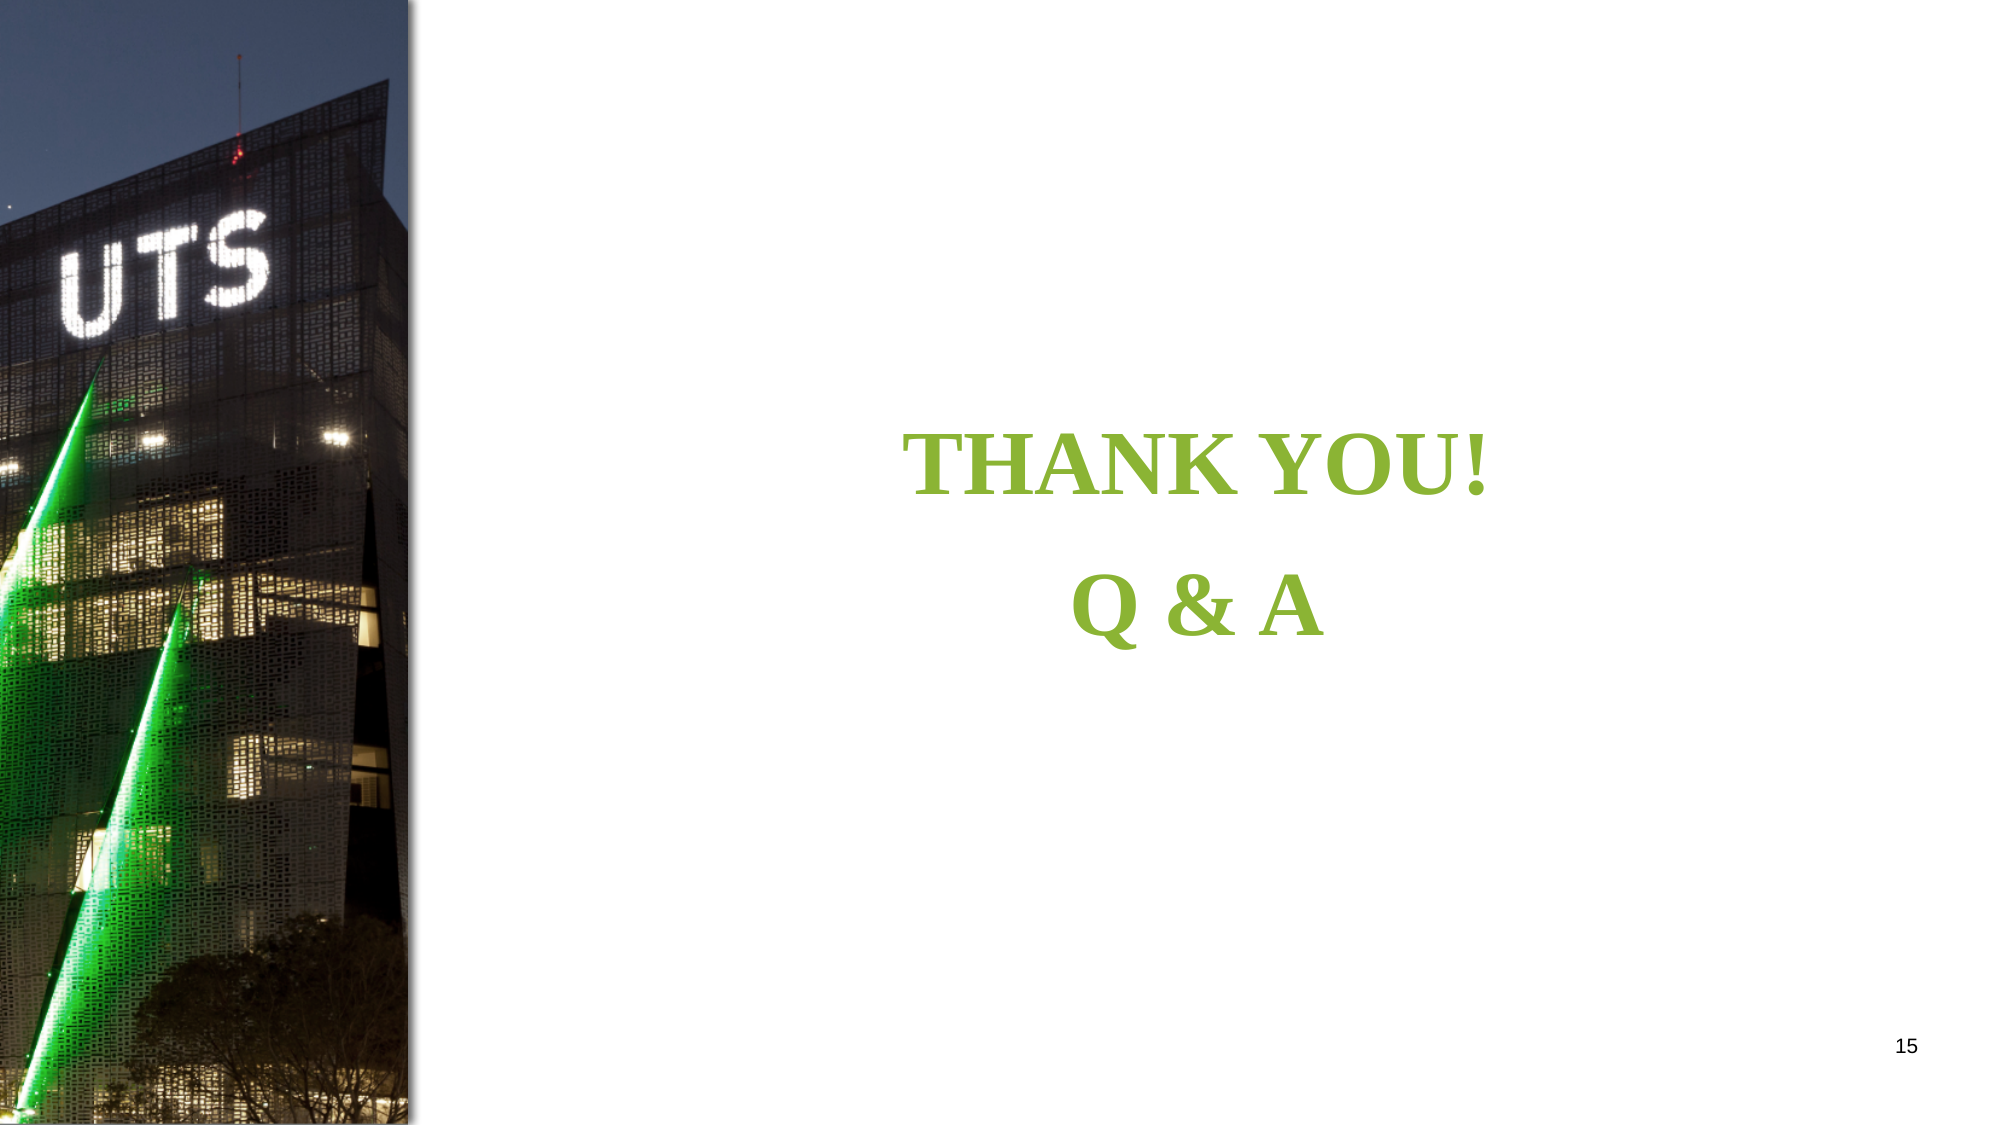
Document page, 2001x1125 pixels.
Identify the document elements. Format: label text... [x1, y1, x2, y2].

list THANK YOU! Q & A [461, 254, 1934, 867]
slide_number 15 [1842, 1015, 1934, 1076]
picture [0, 0, 408, 1125]
